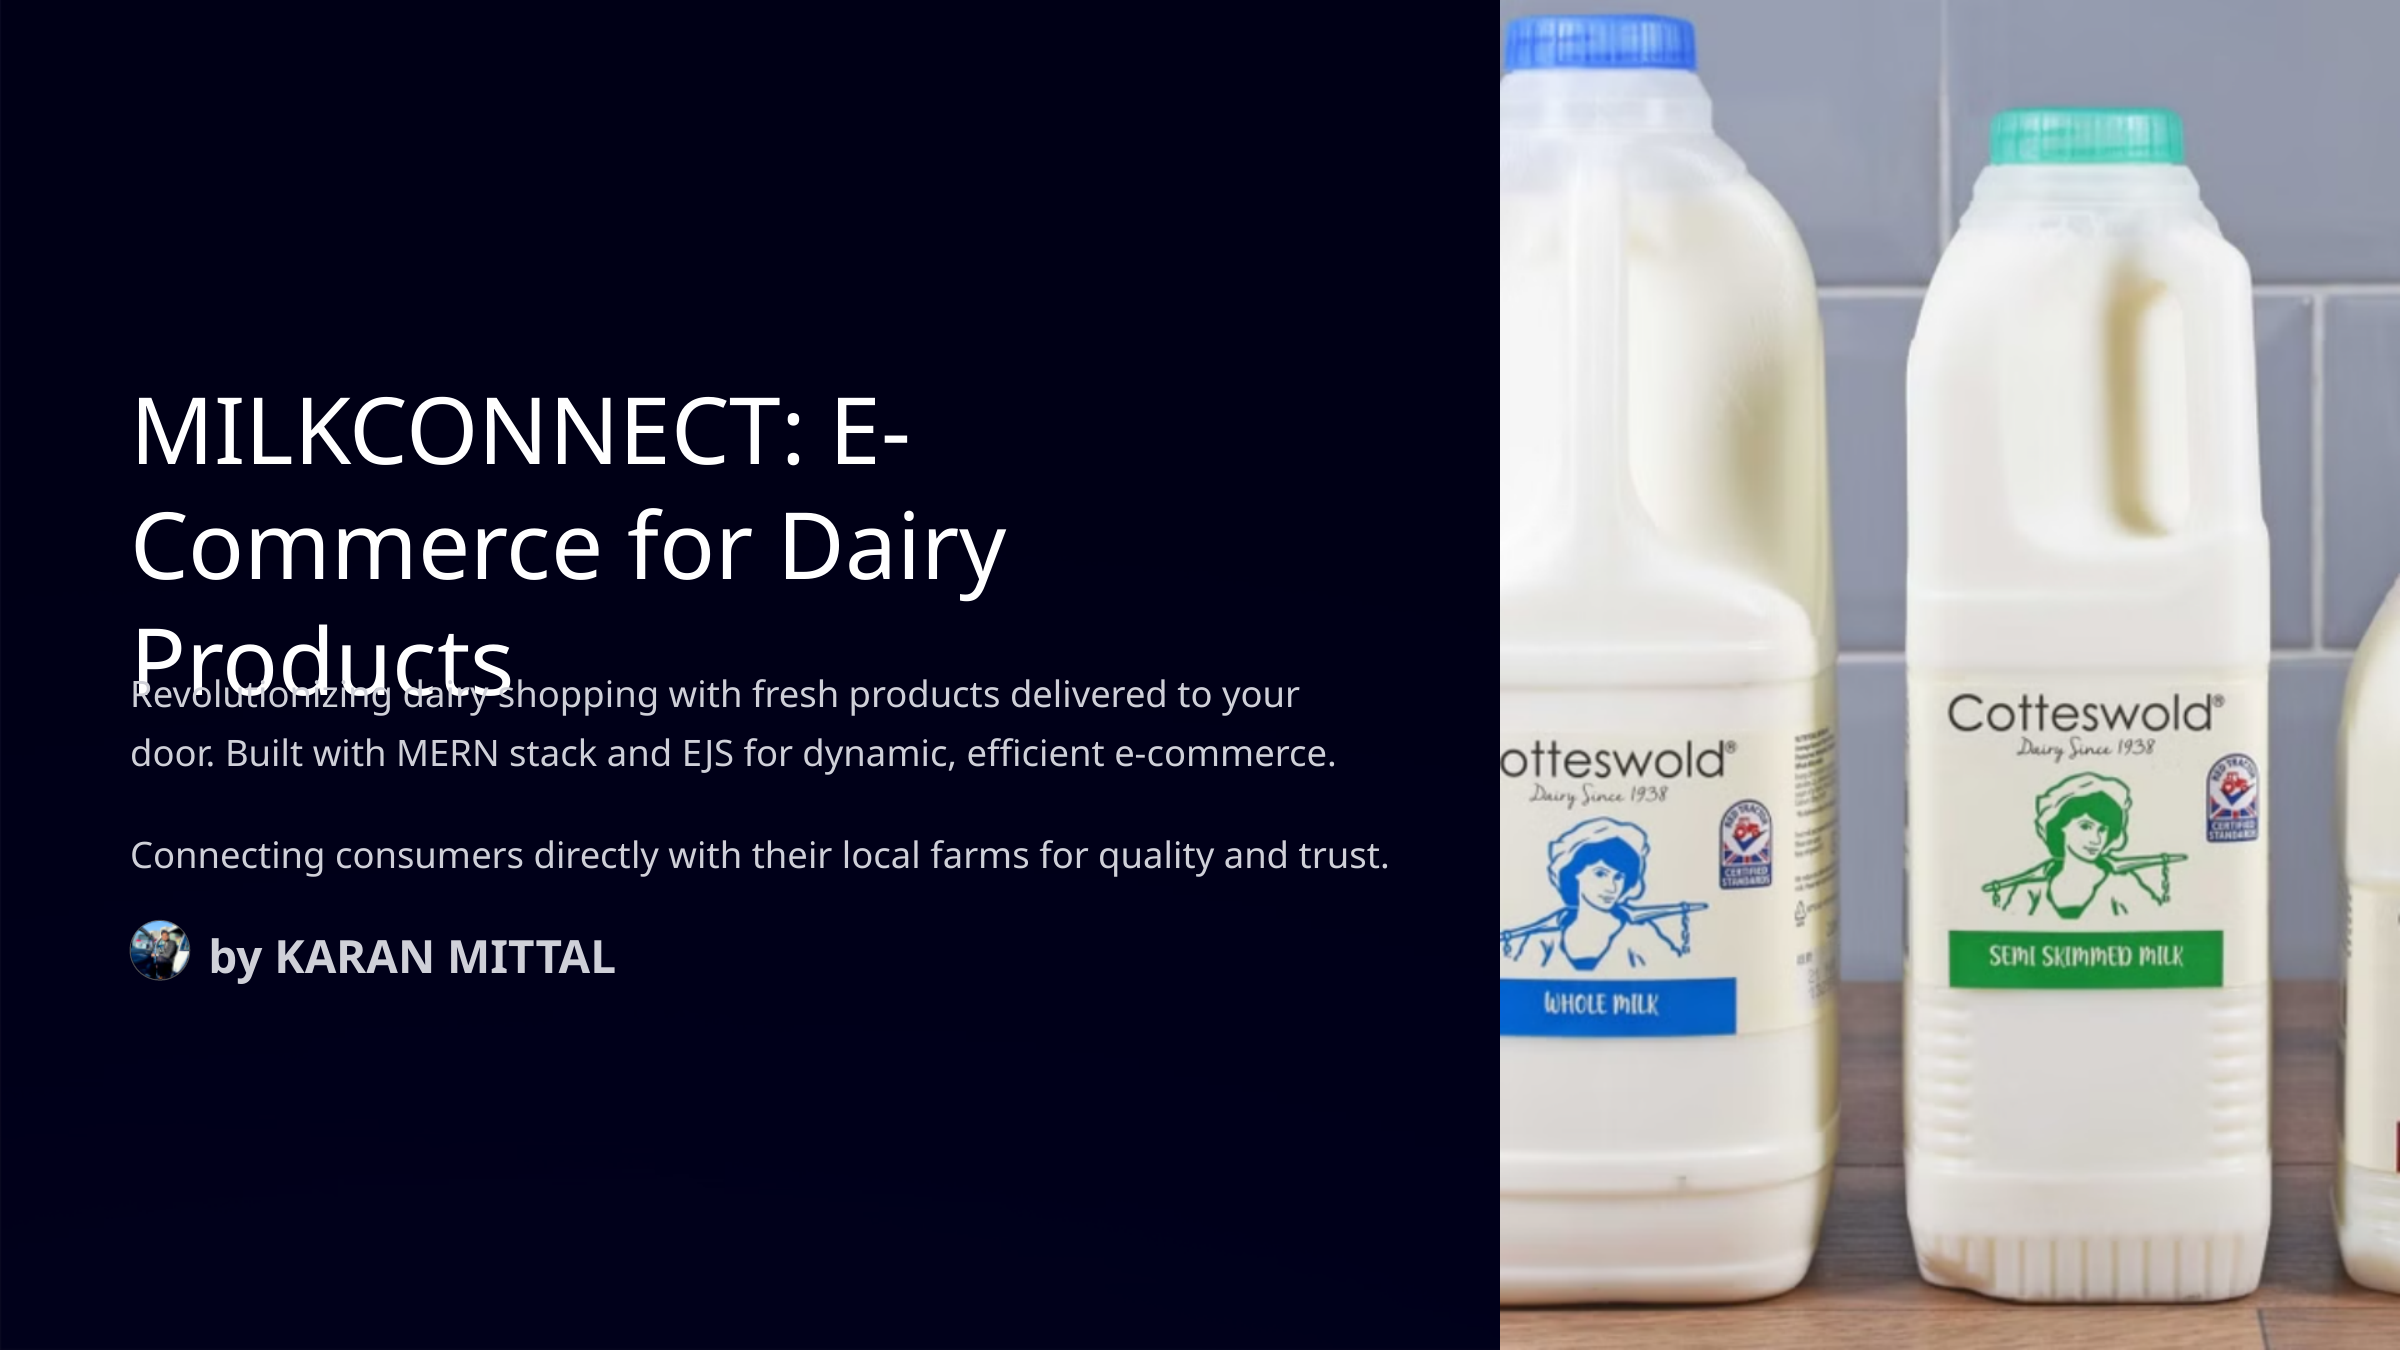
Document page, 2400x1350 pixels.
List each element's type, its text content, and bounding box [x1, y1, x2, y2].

text_box MILKCONNECT: E-Commerce for Dairy Products [130, 367, 1370, 600]
text_box Revolutionizing dairy shopping with fresh products delivered to your door. Built with MERN stack and EJS for dynamic, efficient e-commerce. [130, 655, 1370, 775]
text_box Connecting consumers directly with their local farms for quality and trust. [130, 816, 1370, 876]
text_box by KARAN MITTAL [208, 917, 601, 983]
picture [1499, 0, 2400, 1350]
picture [131, 921, 189, 979]
